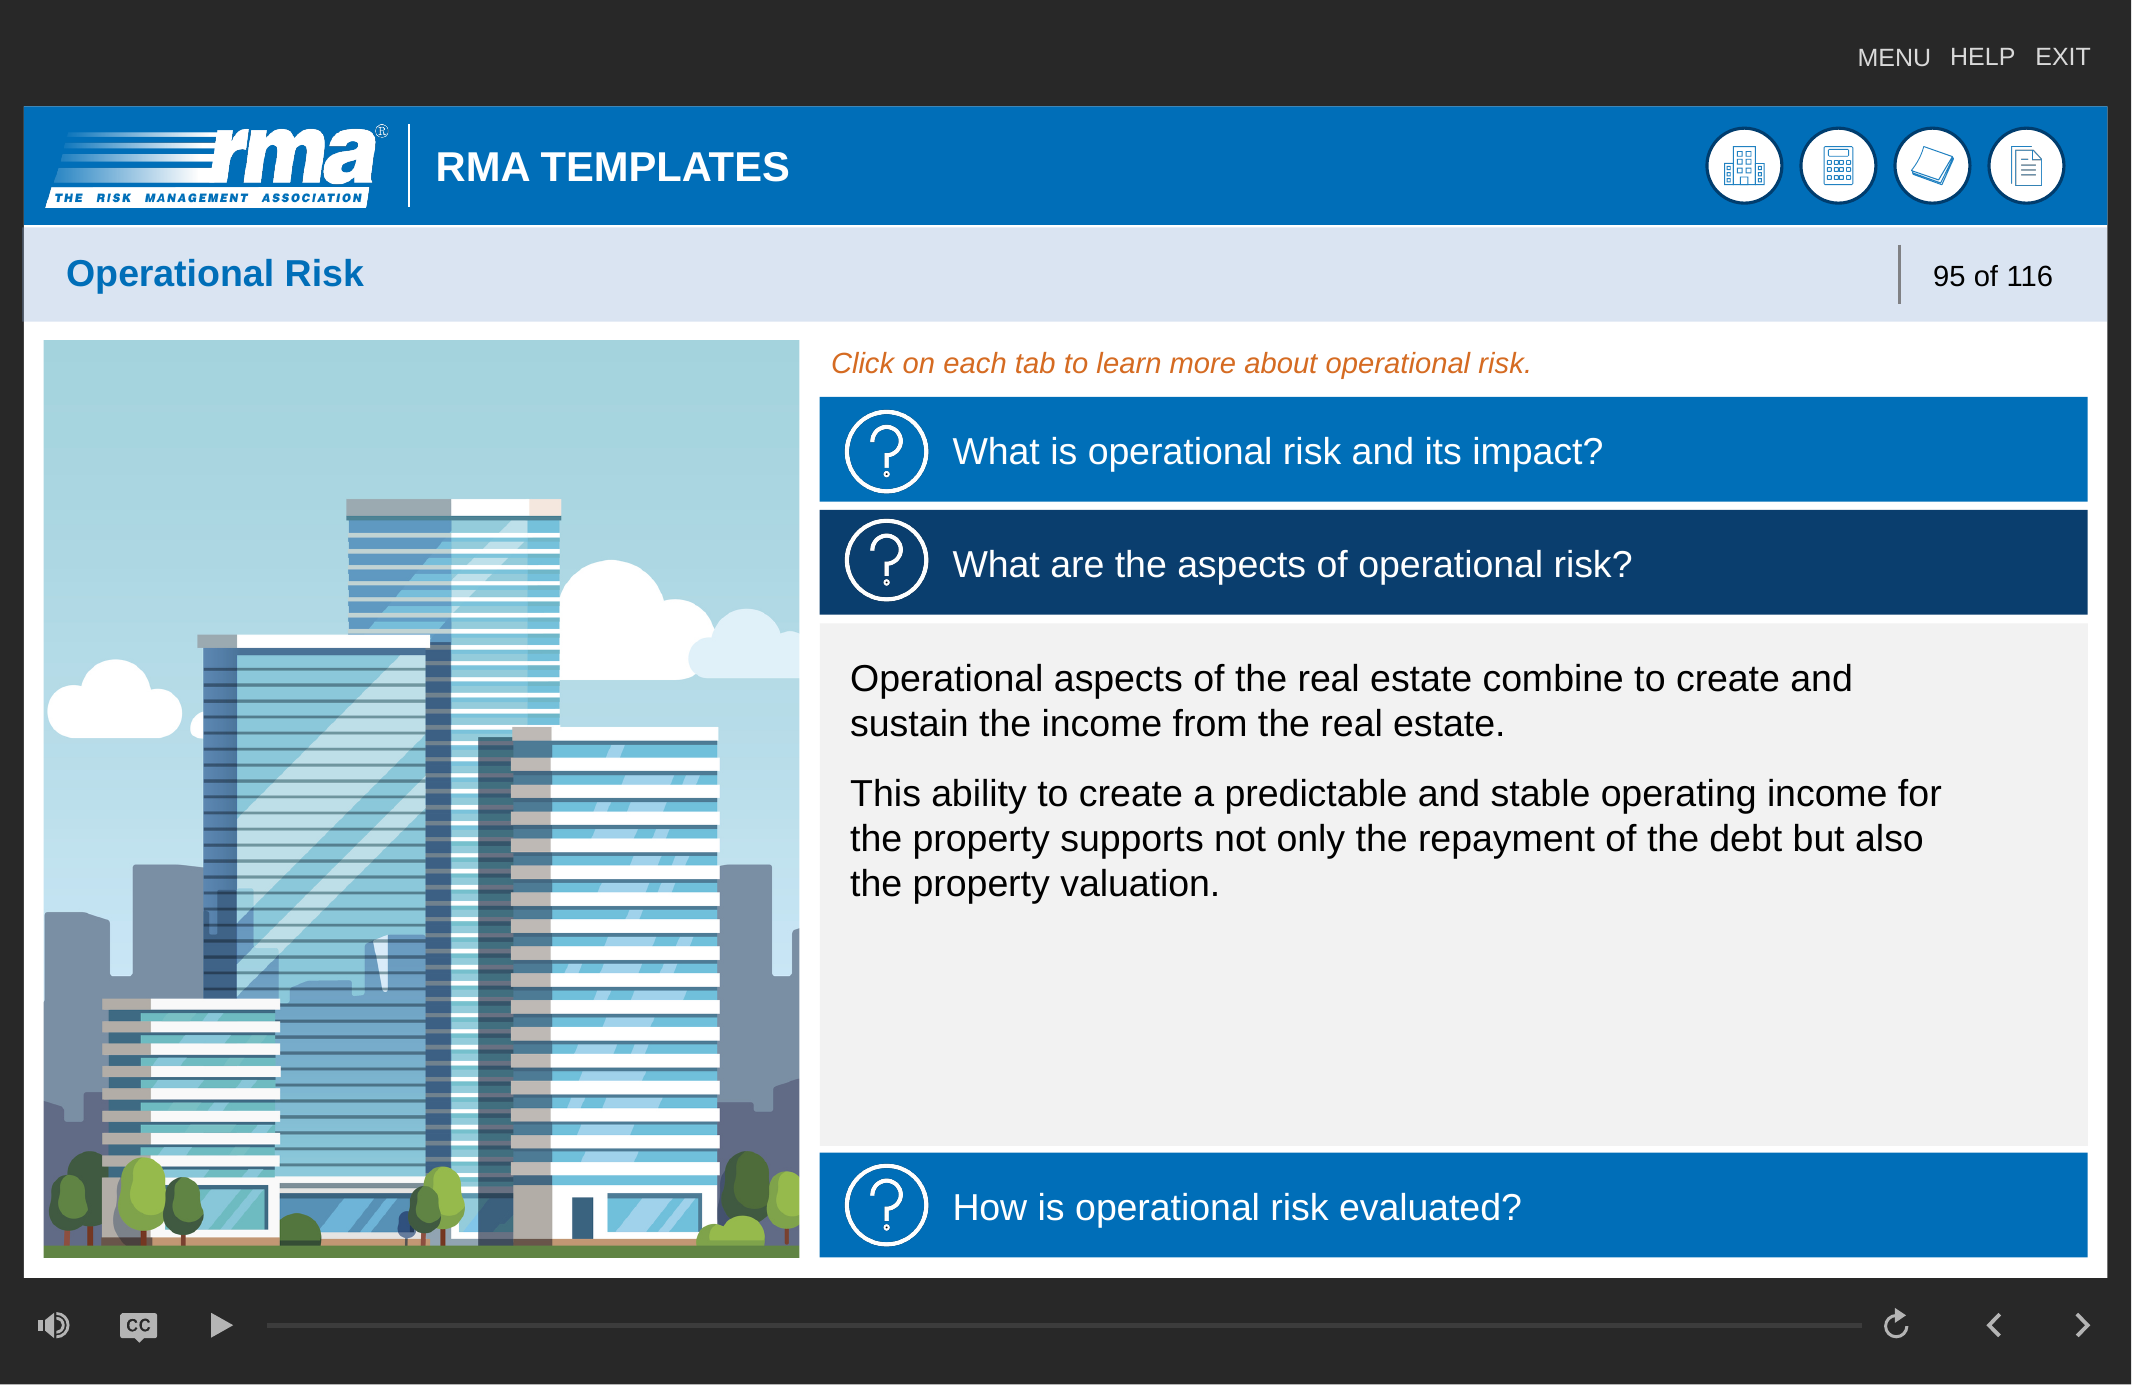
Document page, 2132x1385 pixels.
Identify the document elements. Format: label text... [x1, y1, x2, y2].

text_box [819, 623, 2088, 1146]
picture [44, 124, 389, 208]
title Operational Risk [51, 246, 1851, 303]
picture [2011, 146, 2042, 186]
text_box How is operational risk evaluated? [819, 1152, 2088, 1258]
picture [835, 509, 938, 611]
picture [835, 400, 938, 503]
text_box What are the aspects of operational risk? [819, 509, 2088, 615]
text_box Click on each tab to learn more about operational risk. [807, 337, 2088, 388]
picture [43, 340, 800, 1258]
text_box What is operational risk and its impact? [819, 396, 2088, 502]
slide_number 95 of 116 [1882, 249, 2104, 300]
picture [835, 1154, 938, 1256]
text_box Operational aspects of the real estate combine to create and sustain the income from the real estate. This ability to create a predictable and stable operating income for the property supports not only the repayment of the debt but also the property valuation. [835, 646, 1990, 912]
